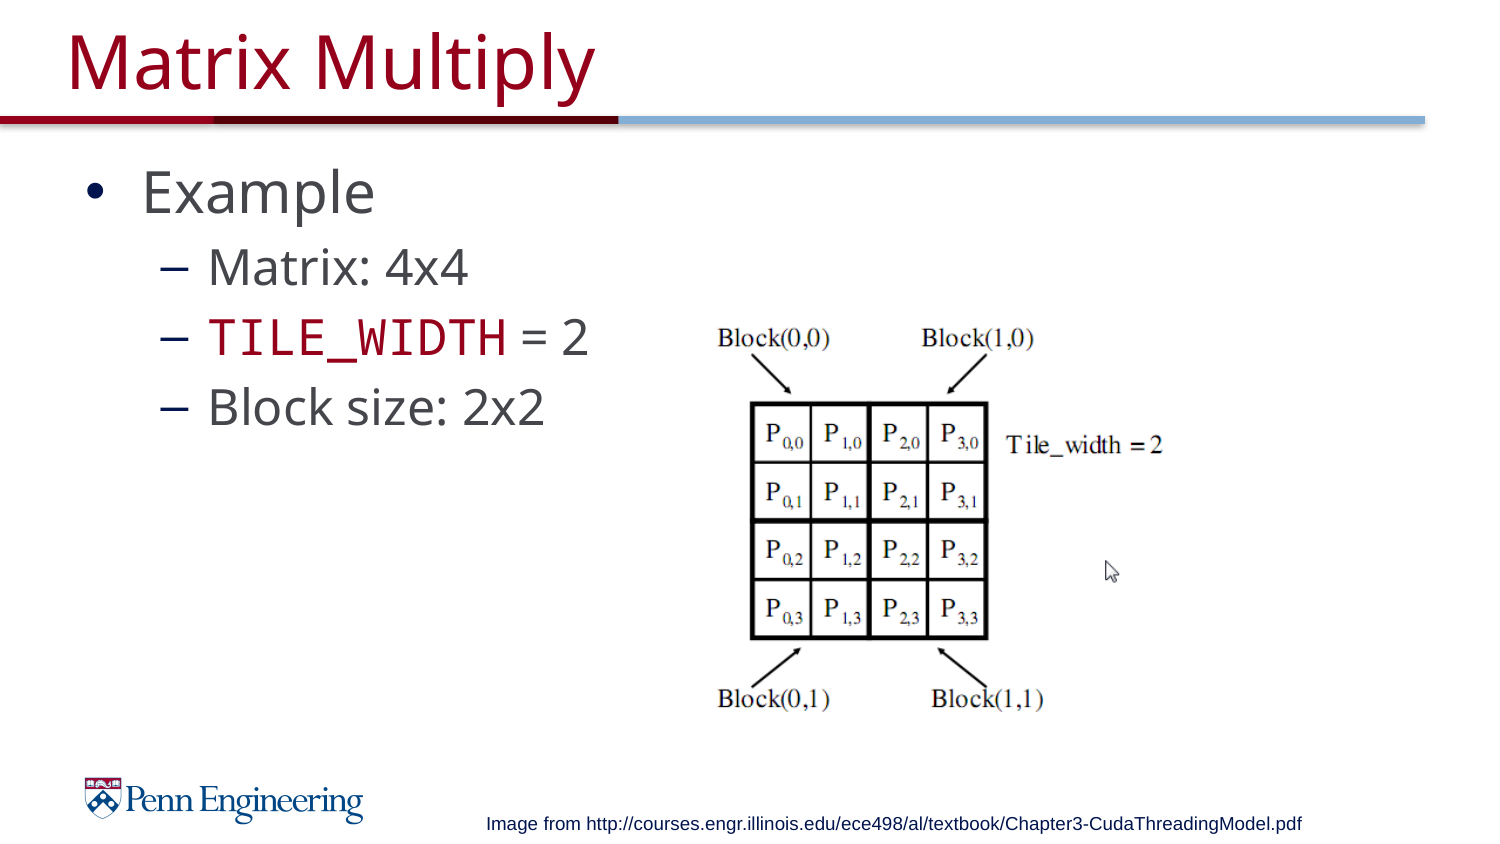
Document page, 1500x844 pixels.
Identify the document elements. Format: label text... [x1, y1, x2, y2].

title Matrix Multiply [50, 2, 1401, 117]
list Example Matrix: 4x4 TILE_WIDTH = 2 Block size: 2x2 [70, 148, 1421, 754]
picture [702, 290, 1173, 726]
text_box Image from http://courses.engr.illinois.edu/ece498/al/textbook/Chapter3-CudaThreadingModel.pdf [187, 806, 1313, 841]
picture [75, 770, 372, 828]
